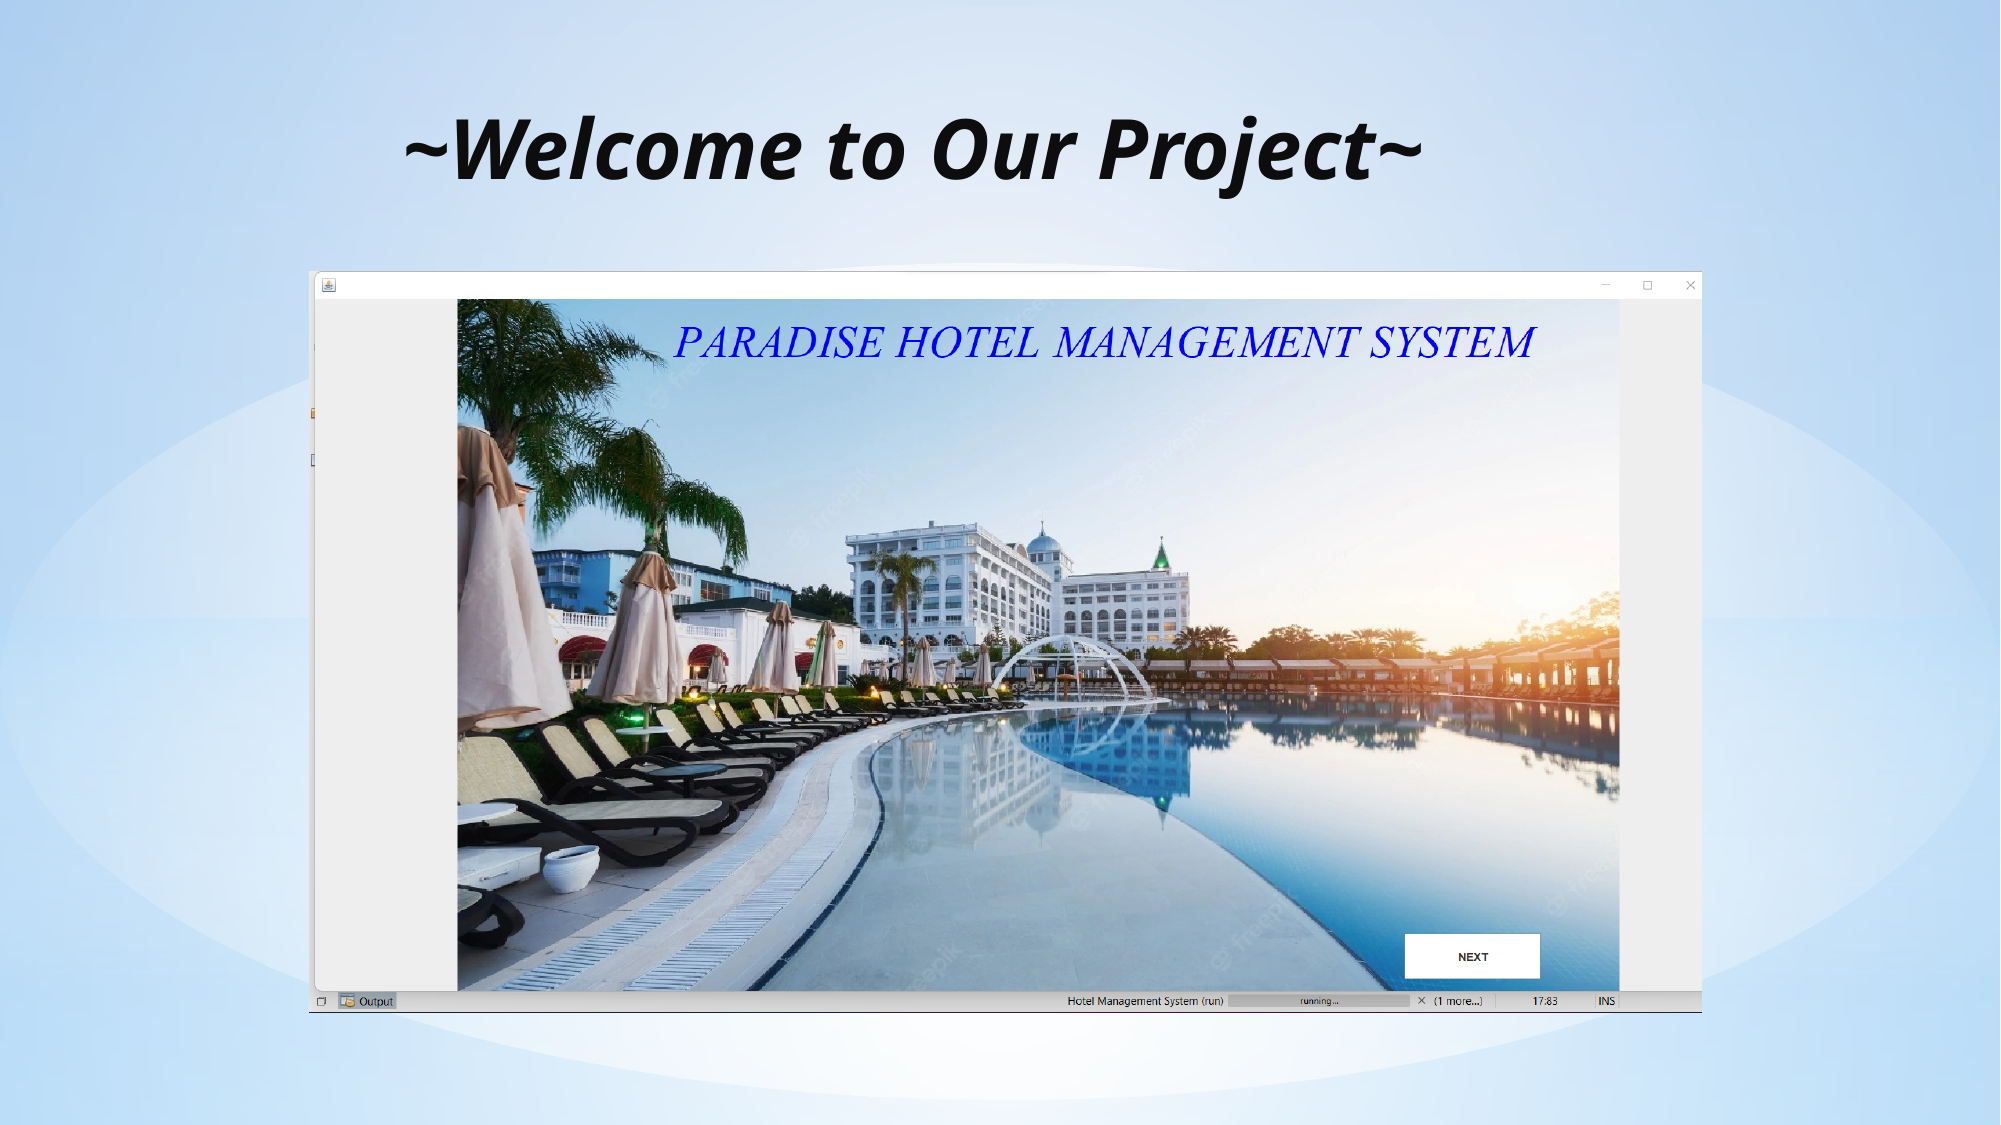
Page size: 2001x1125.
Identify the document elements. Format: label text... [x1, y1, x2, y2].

picture [309, 271, 1702, 1014]
text_box ~Welcome to Our Project~ [387, 88, 1661, 268]
